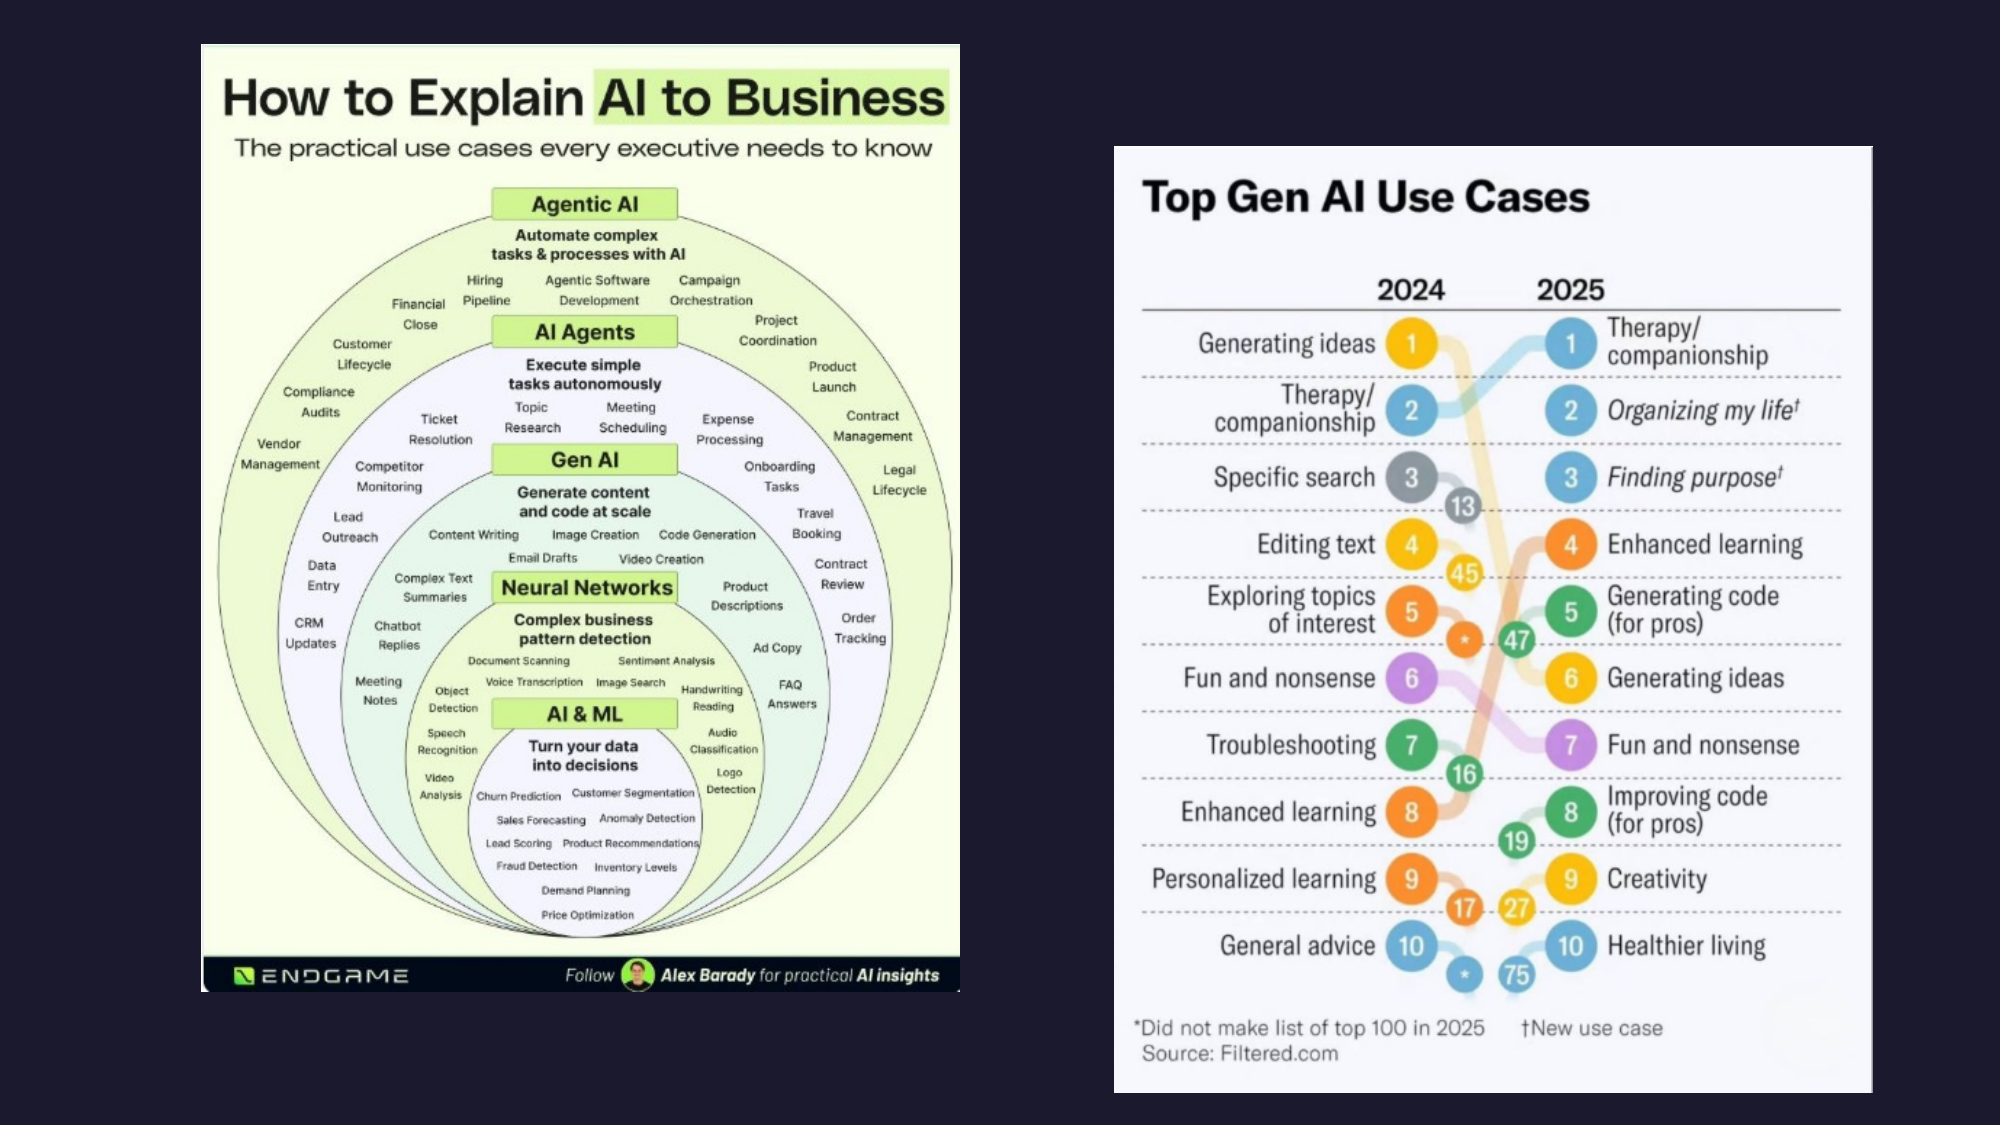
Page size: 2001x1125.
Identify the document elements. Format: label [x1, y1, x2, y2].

picture [1114, 146, 1873, 1093]
picture [201, 44, 960, 992]
